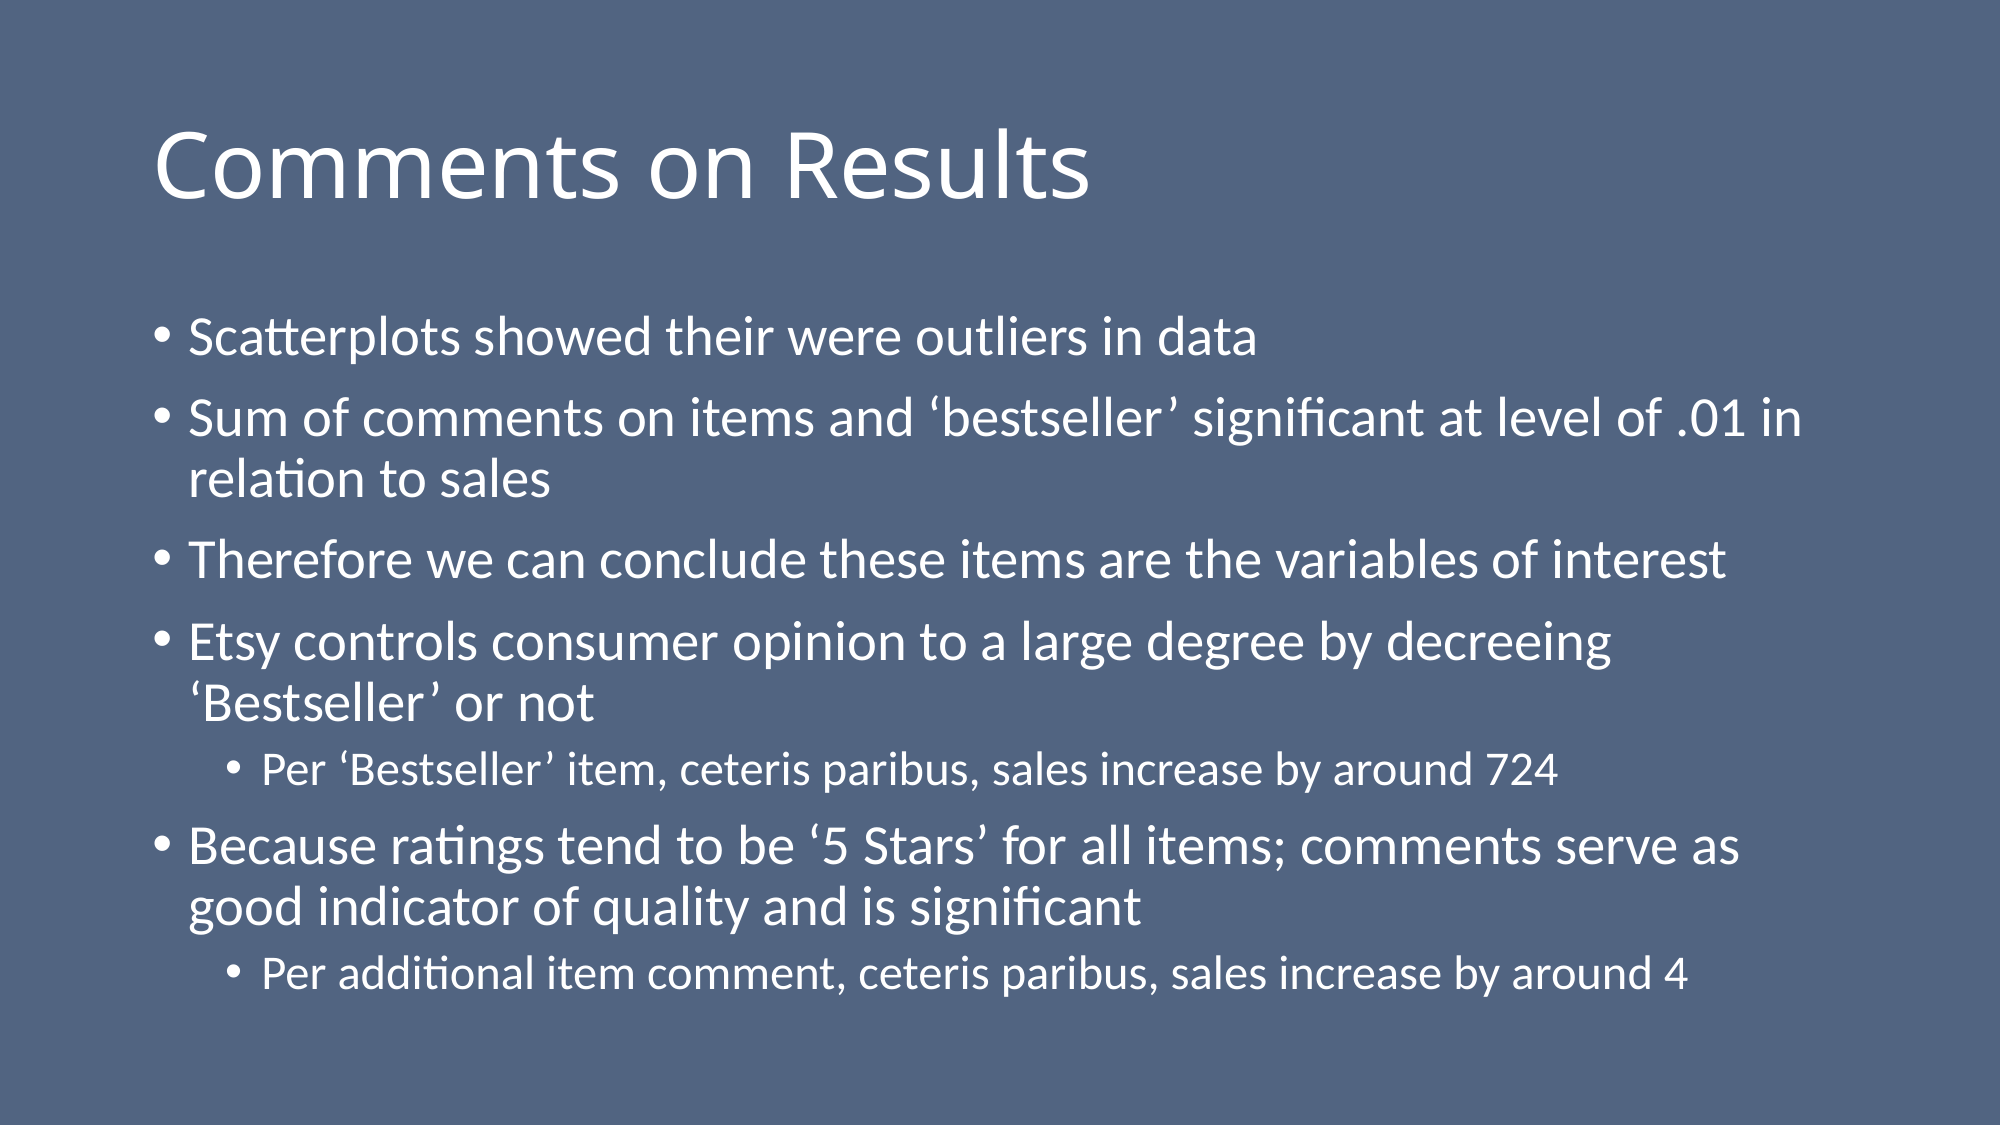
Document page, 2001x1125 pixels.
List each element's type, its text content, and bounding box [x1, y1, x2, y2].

title Comments on Results [137, 59, 1863, 278]
list Scatterplots showed their were outliers in data Sum of comments on items and ‘bestseller’ significant at level of .01 in relation to sales Therefore we can conclude these items are the variables of interest Etsy controls consumer opinion to a large degree by decreeing ‘Bestseller’ or not Per ‘Bestseller’ item, ceteris paribus, sales increase by around 724 Because ratings tend to be ‘5 Stars’ for all items; comments serve as good indicator of quality and is significant Per additional item comment, ceteris paribus, sales increase by around 4 [137, 299, 1863, 1014]
